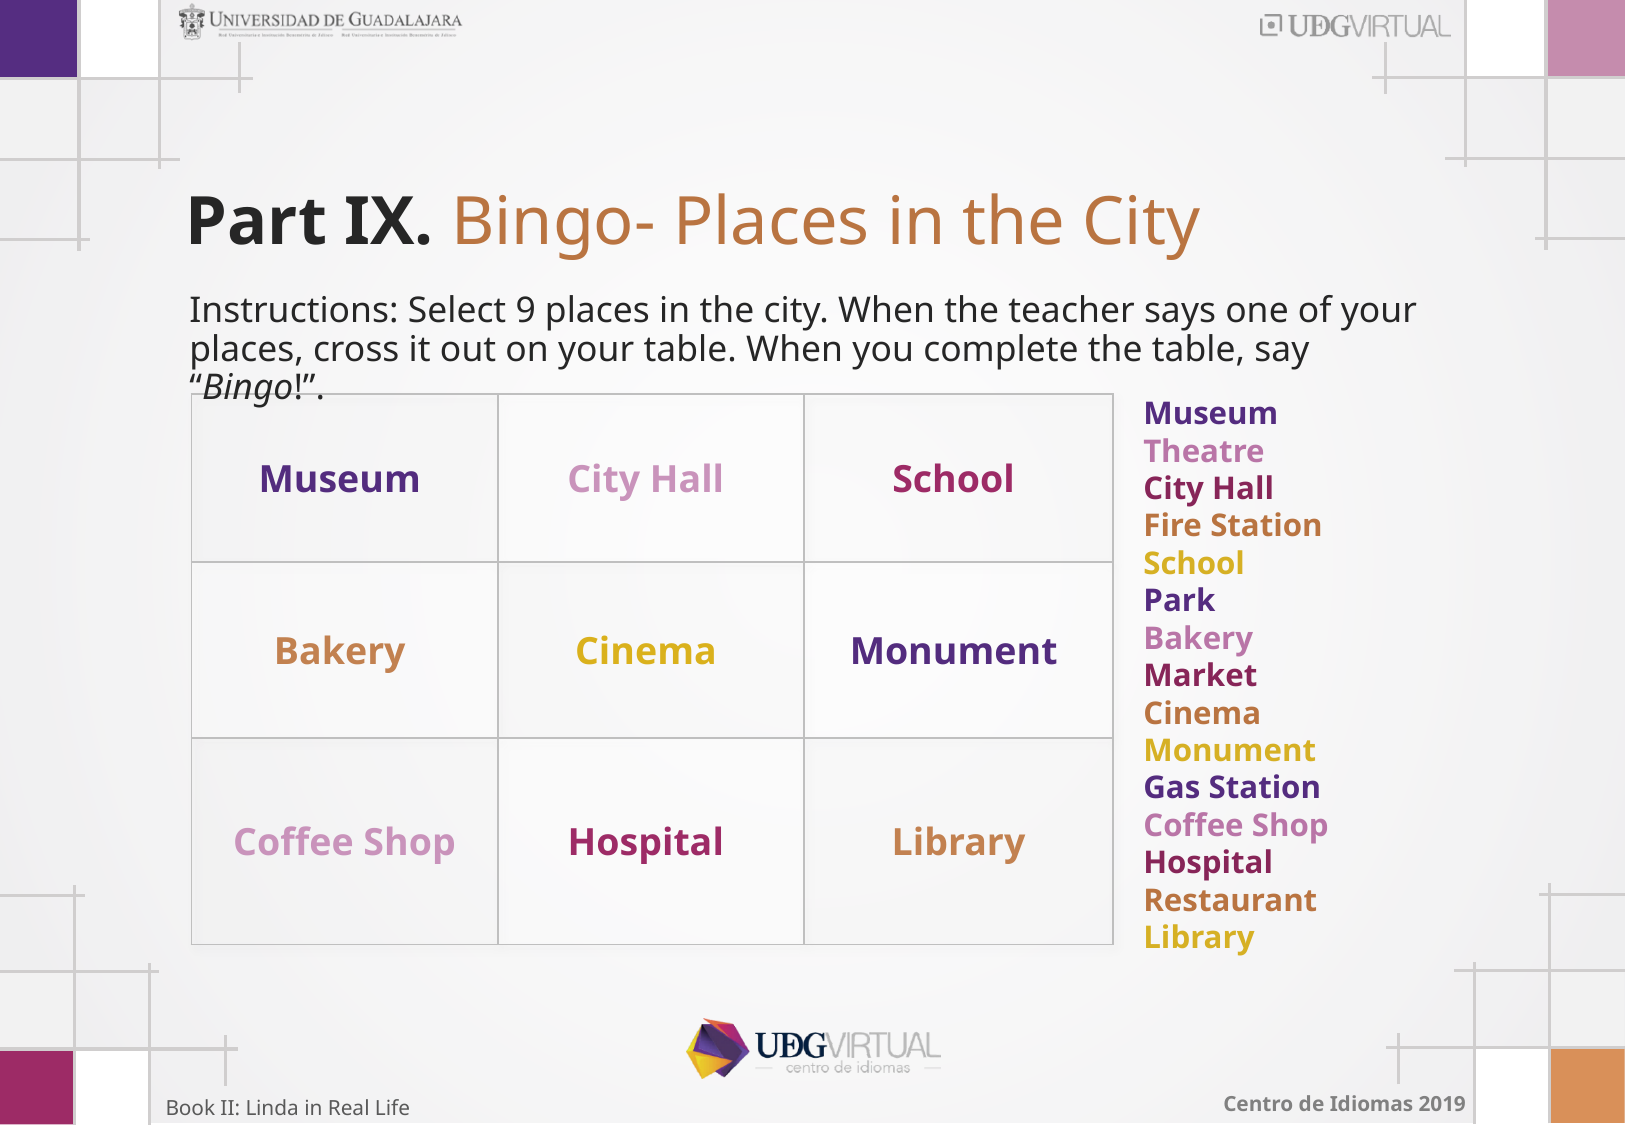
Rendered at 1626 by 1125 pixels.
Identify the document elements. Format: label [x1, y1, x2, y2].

text_box [0, 0, 1625, 1125]
picture [686, 1018, 941, 1079]
